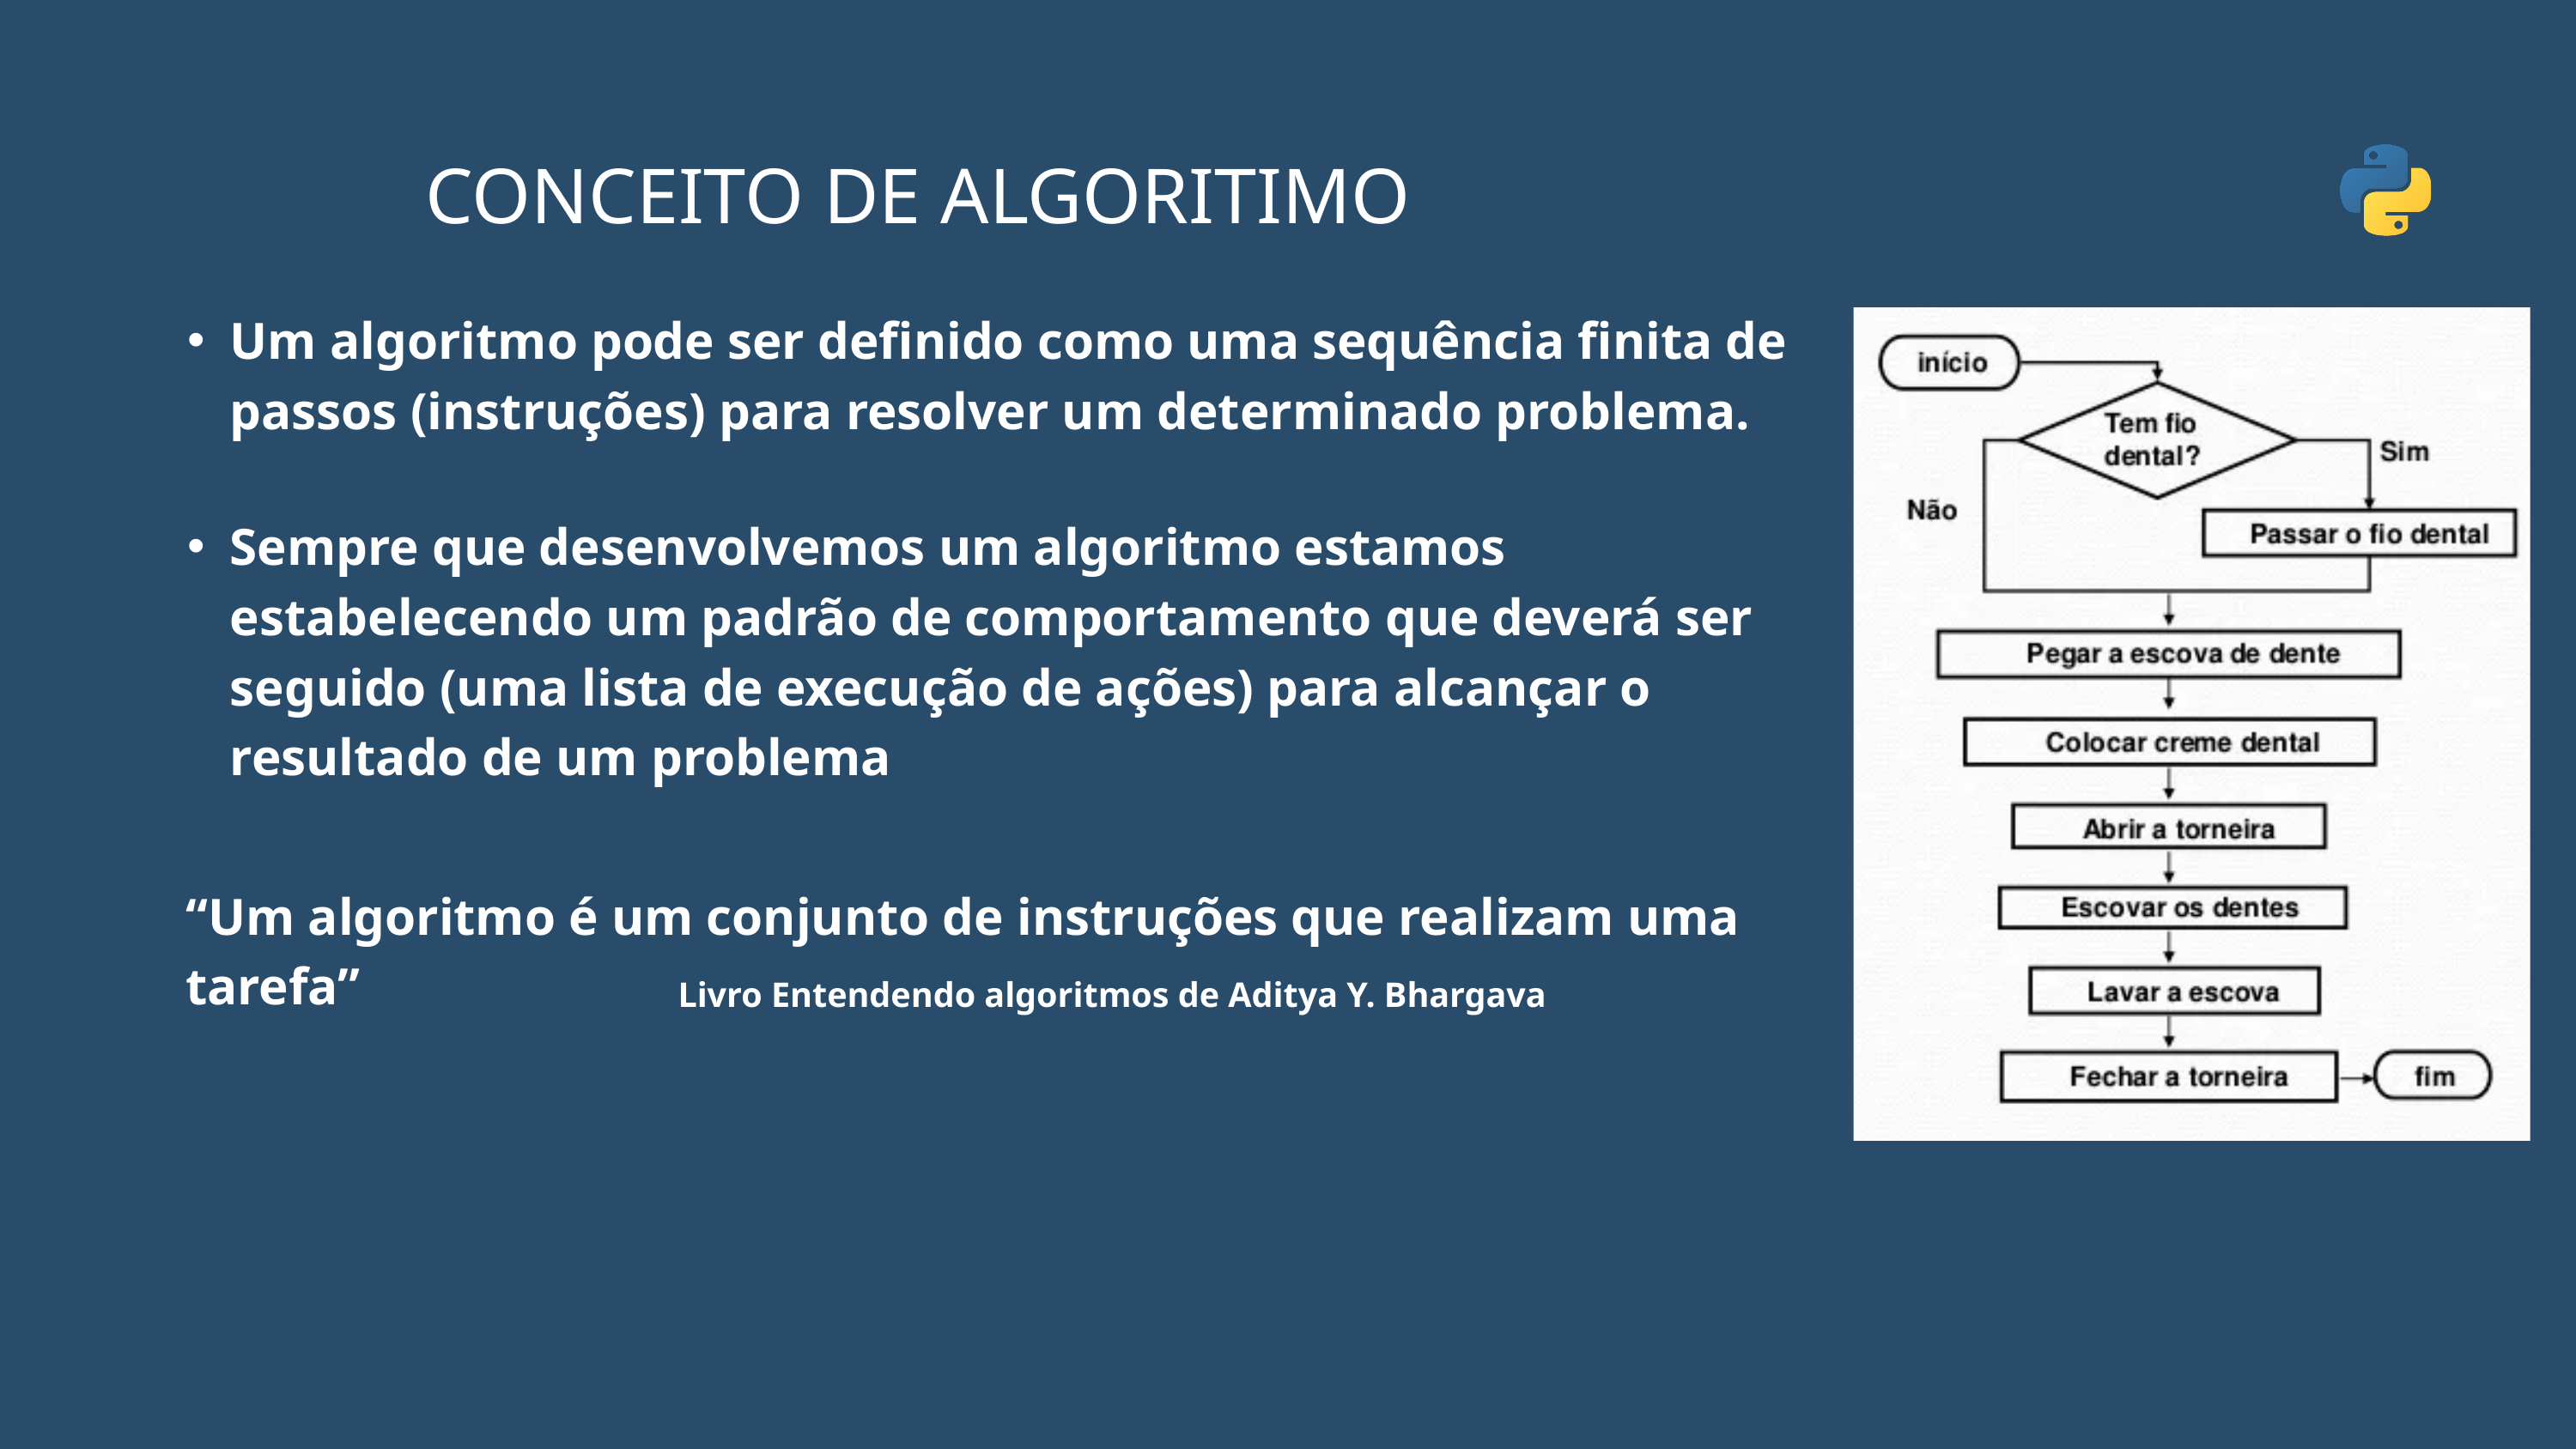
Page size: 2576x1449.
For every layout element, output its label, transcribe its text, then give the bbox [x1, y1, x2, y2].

text_box Sempre que desenvolvemos um algoritmo estamos estabelecendo um padrão de comportamento que deverá ser seguido (uma lista de execução de ações) para alcançar o resultado de um problema [144, 505, 1796, 786]
text_box [1853, 307, 2530, 1141]
text_box Um algoritmo pode ser definido como uma sequência finita de passos (instruções) para resolver um determinado problema. [144, 299, 1796, 440]
text_box [2340, 144, 2432, 236]
text_box Livro Entendendo algoritmos de Aditya Y. Bhargava [677, 967, 1570, 1015]
text_box “Um algoritmo é um conjunto de instruções que realizam uma tarefa” [185, 875, 1837, 1016]
text_box CONCEITO DE ALGORITIMO [0, 132, 1837, 239]
